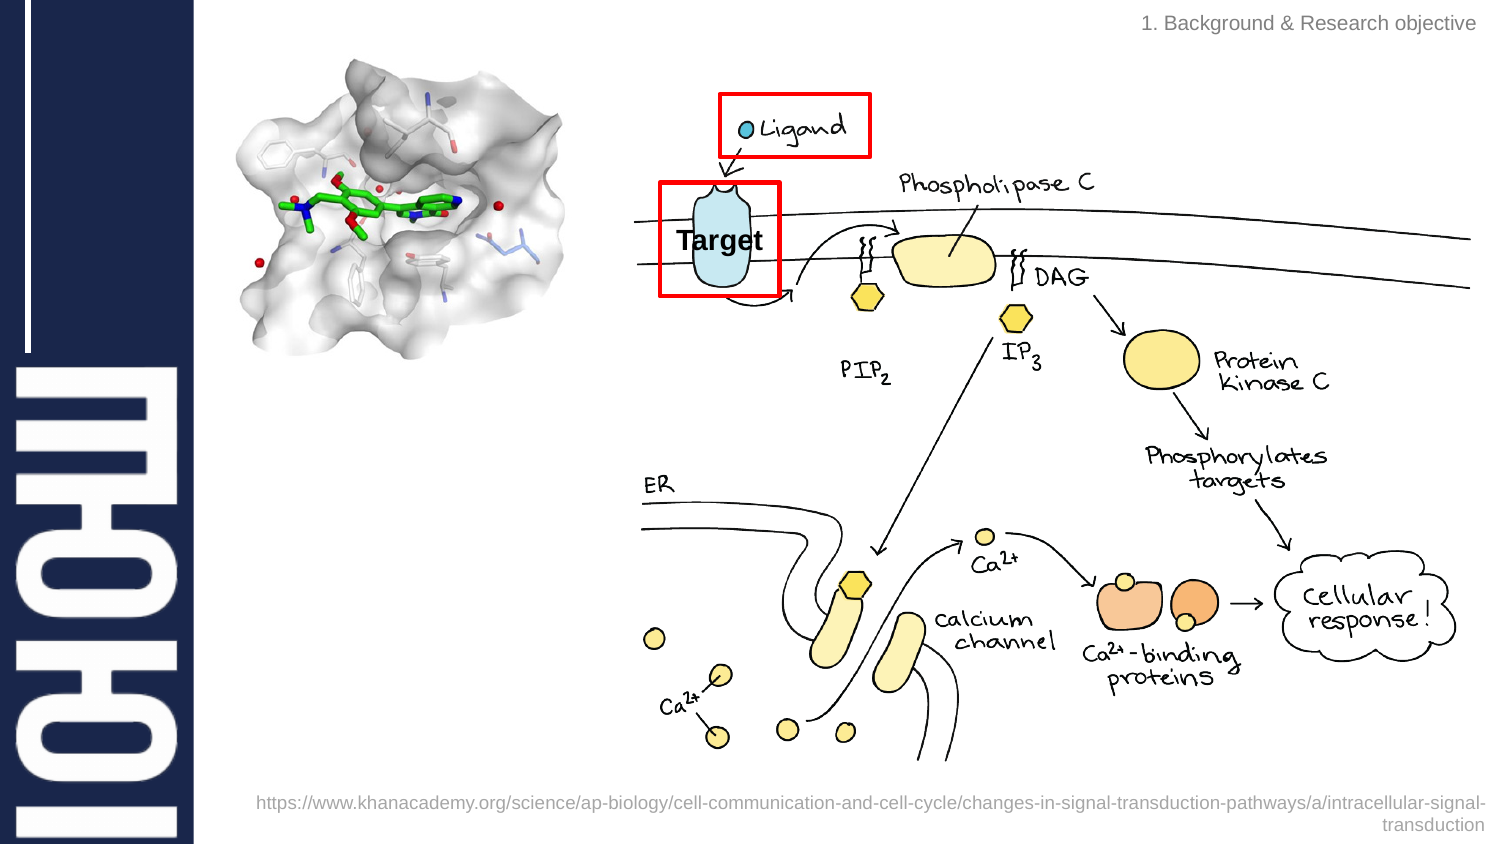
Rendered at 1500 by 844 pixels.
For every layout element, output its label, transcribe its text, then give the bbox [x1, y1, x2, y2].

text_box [0, 0, 194, 844]
picture [619, 108, 1472, 769]
text_box https://www.khanacademy.org/science/ap-biology/cell-communication-and-cell-cycle/changes-in-signal-transduction-pathways/a/intracellular-signal-transduction [240, 783, 1500, 843]
picture [221, 54, 572, 375]
text_box [718, 92, 872, 107]
text_box 1. Background & Research objective [1117, 1, 1500, 42]
